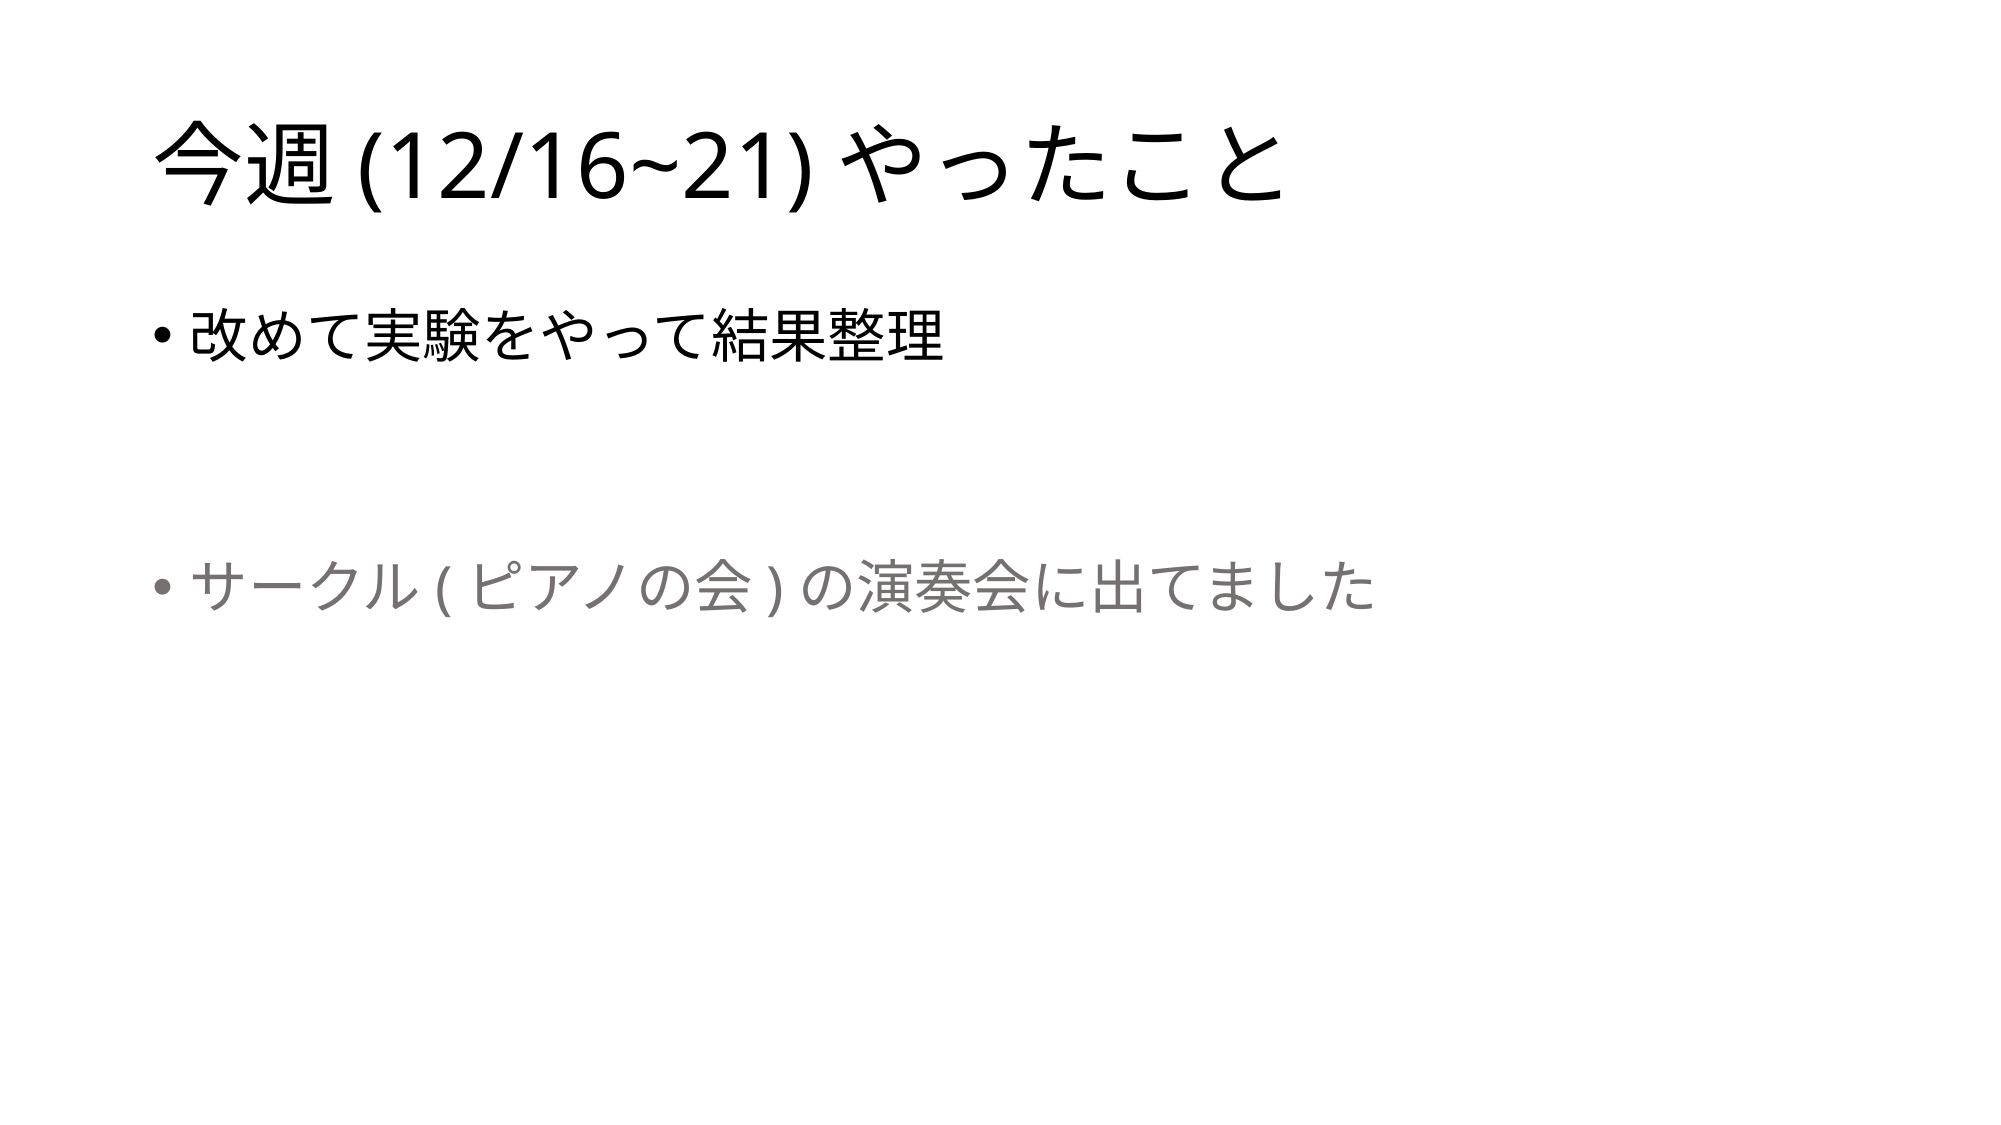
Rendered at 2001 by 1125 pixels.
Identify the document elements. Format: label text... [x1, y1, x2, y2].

title 今週(12/16~21)やったこと [137, 59, 1863, 278]
list 改めて実験をやって結果整理 サークル(ピアノの会)の演奏会に出てました [137, 299, 1863, 1014]
